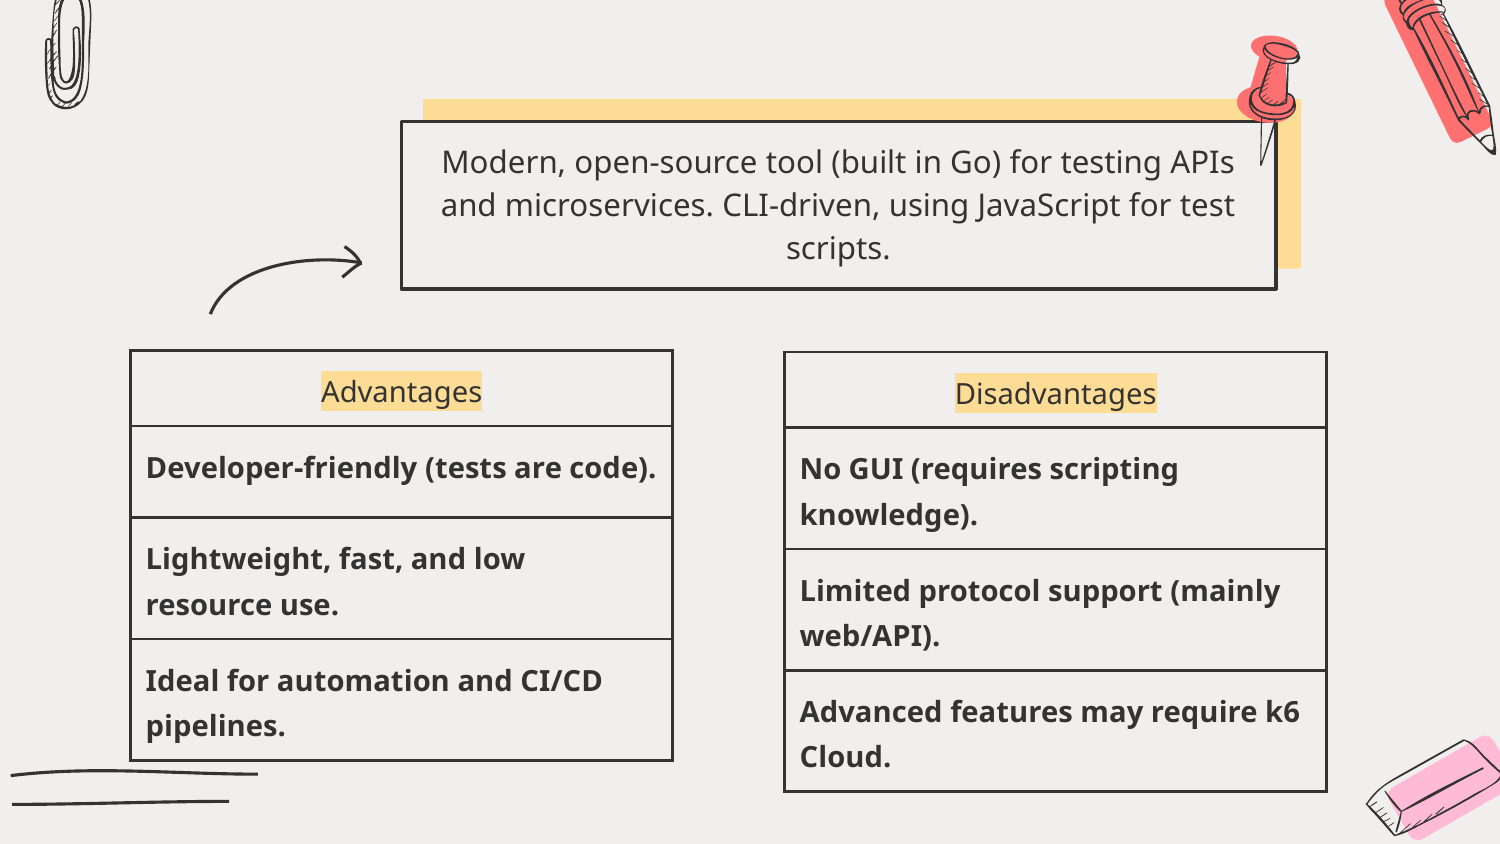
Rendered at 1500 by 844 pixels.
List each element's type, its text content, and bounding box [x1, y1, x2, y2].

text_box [226, 227, 349, 341]
table_cell Developer-friendly (tests are code). [132, 427, 671, 516]
table_cell No GUI (requires scripting knowledge). [786, 429, 1325, 548]
table_cell Ideal for automation and CI/CD pipelines. [132, 640, 671, 759]
table_cell Lightweight, fast, and low resource use. [132, 519, 671, 638]
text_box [1219, 29, 1317, 170]
table_header Advantages [132, 352, 671, 425]
table_cell Advanced features may require k6 Cloud. [786, 672, 1325, 790]
text_box Modern, open-source tool (built in Go) for testing APIs and microservices. CLI-driven, using JavaScript for test scripts. [401, 121, 1276, 290]
table_header Disadvantages [786, 353, 1325, 426]
table_cell Limited protocol support (mainly web/API). [786, 550, 1325, 669]
